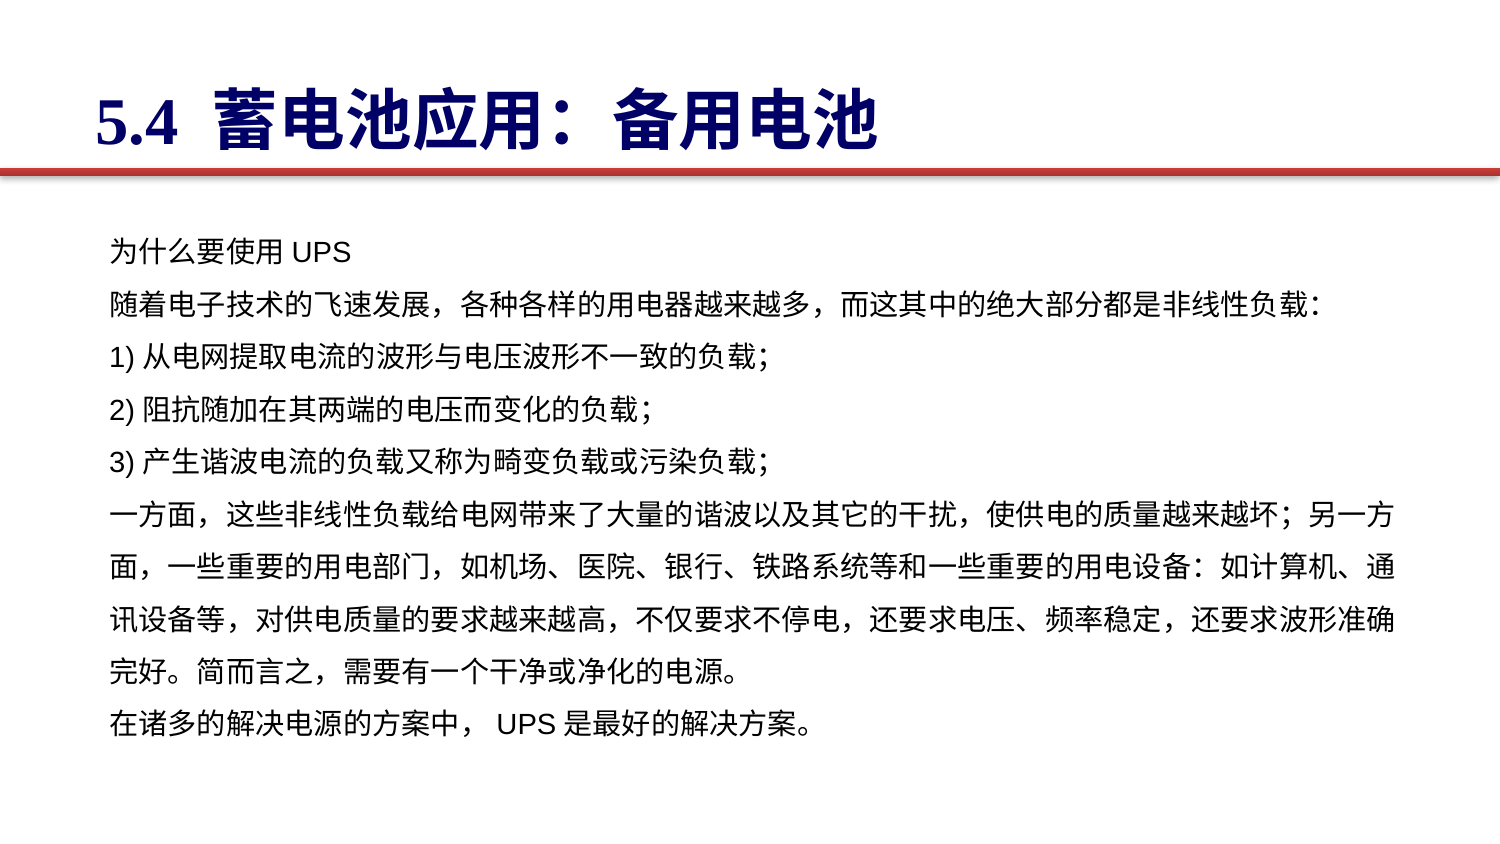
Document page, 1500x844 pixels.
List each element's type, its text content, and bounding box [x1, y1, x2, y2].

text_box 5.4 蓄电池应用：备用电池 [0, 70, 895, 166]
text_box [0, 168, 1500, 176]
text_box 为什么要使用UPS 随着电子技术的飞速发展，各种各样的用电器越来越多，而这其中的绝大部分都是非线性负载： 1)从电网提取电流的波形与电压波形不一致的负载； 2)阻抗随加在其两端的电压而变化的负载； 3)产生谐波电流的负载又称为畸变负载或污染负载； 一方面，这些非线性负载给电网带来了大量的谐波以及其它的干扰，使供电的质量越来越坏；另一方面，一些重要的用电部门，如机场、医院、银行、铁路系统等和一些重要的用电设备：如计算机、通讯设备等，对供电质量的要求越来越高，不仅要求不停电，还要求电压、频率稳定，还要求波形准确完好。简而言之，需要有一个干净或净化的电源。 在诸多的解决电源的方案中，UPS是最好的解决方案。 [97, 210, 1422, 747]
